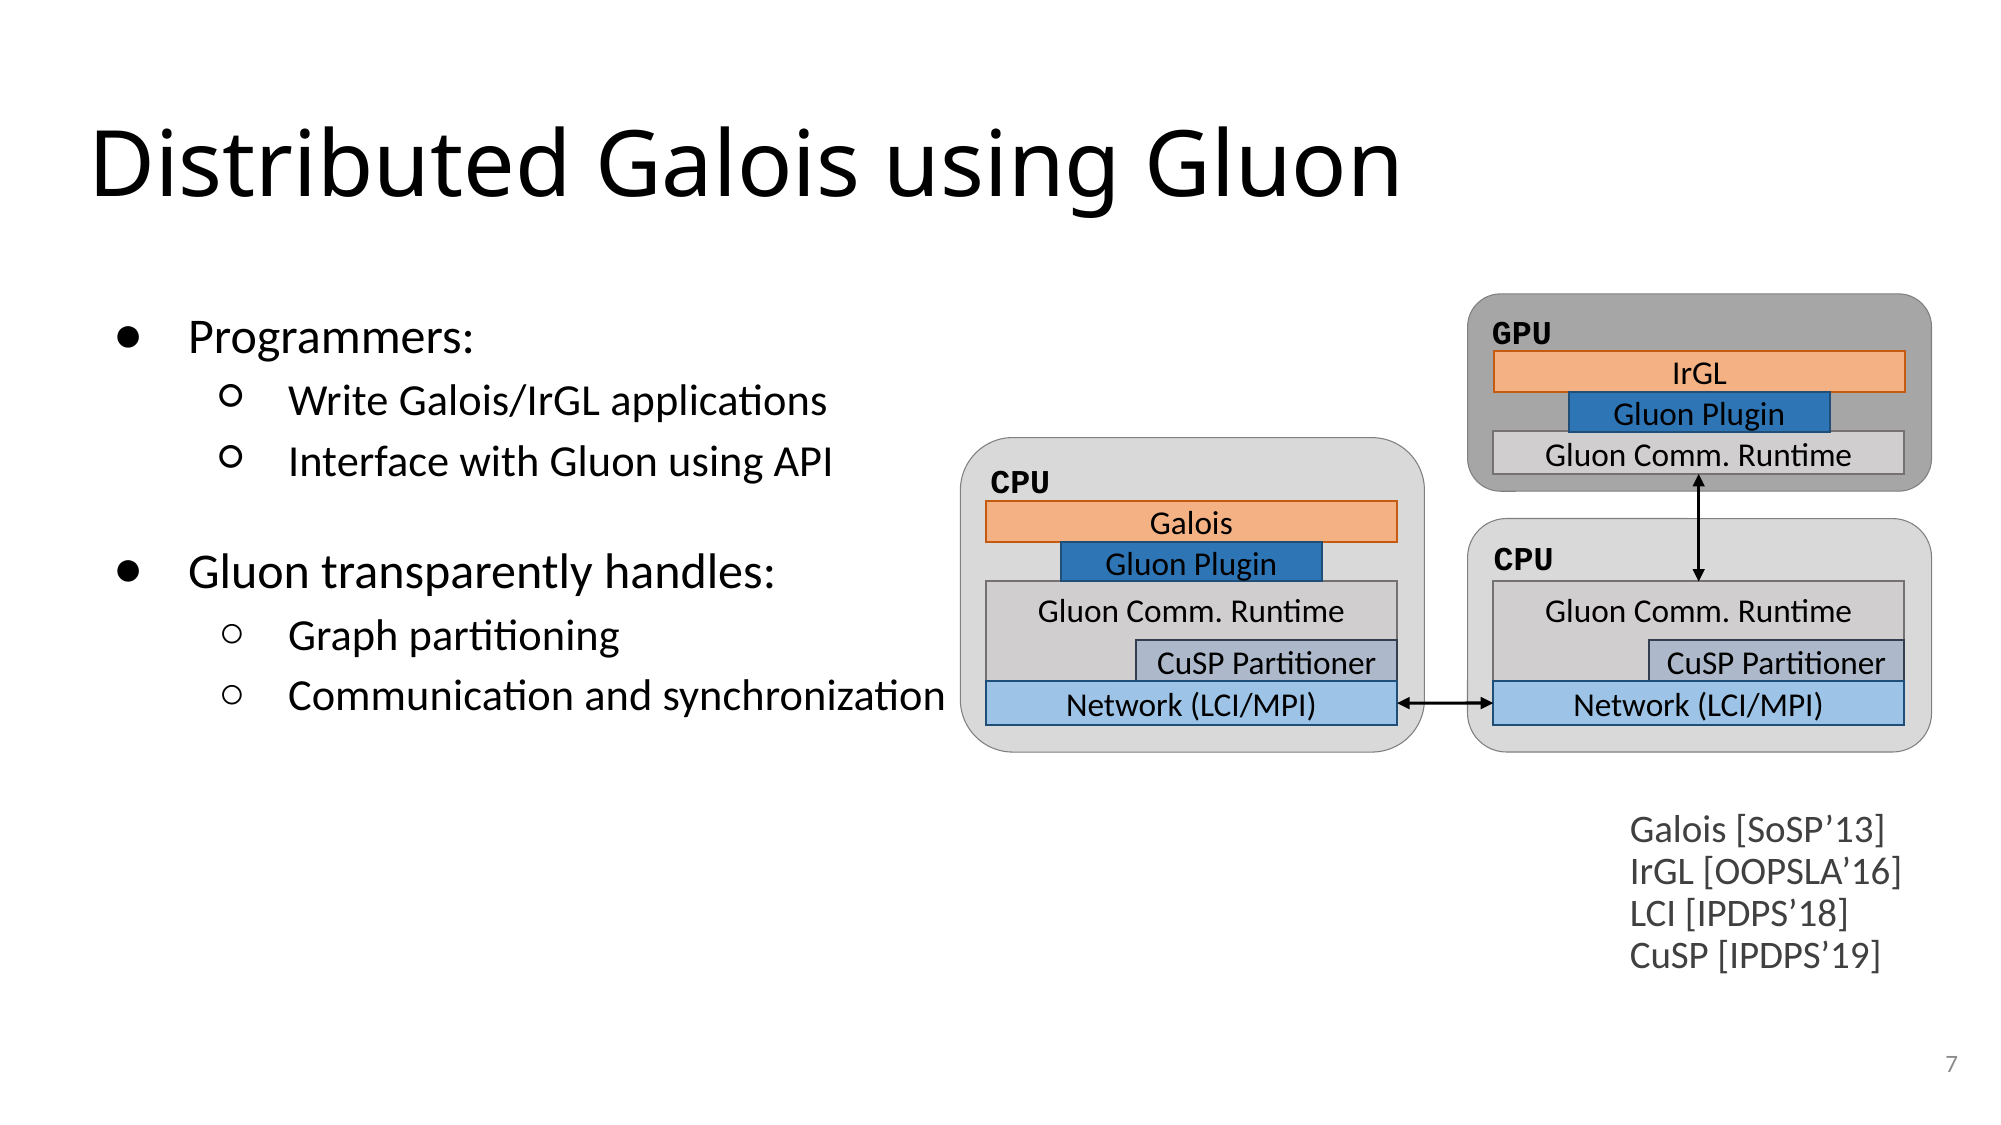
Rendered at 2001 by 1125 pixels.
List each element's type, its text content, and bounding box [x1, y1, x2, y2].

text_box Gluon Comm. Runtime [985, 580, 1398, 680]
text_box Network (LCI/MPI) [1492, 680, 1905, 726]
text_box Galois [SoSP’13] IrGL [OOPSLA’16] LCI [IPDPS’18] CuSP [IPDPS’19] [1584, 788, 1932, 1029]
title Distributed Galois using Gluon [68, 97, 1932, 252]
text_box Gluon Comm. Runtime [1492, 580, 1905, 680]
text_box CuSP Partitioner [1135, 639, 1398, 680]
text_box CPU [1466, 517, 1697, 701]
text_box Network (LCI/MPI) [985, 680, 1398, 726]
text_box Gluon Comm. Runtime [1492, 430, 1905, 475]
text_box CPU [979, 437, 1425, 753]
text_box Galois [985, 500, 1398, 543]
text_box IrGL [1493, 350, 1906, 393]
list Programmers: Write Galois/IrGL applications Interface with Gluon using API Gluon transparently handles: Graph partitioning Communication and synchronization [68, 275, 979, 997]
text_box Gluon Plugin [1060, 541, 1323, 582]
text_box GPU [1467, 293, 1933, 492]
text_box CPU [1466, 518, 1933, 753]
text_box Gluon Plugin [1568, 391, 1831, 433]
slide_number 7 [1853, 1019, 1974, 1106]
text_box CuSP Partitioner [1648, 639, 1905, 680]
